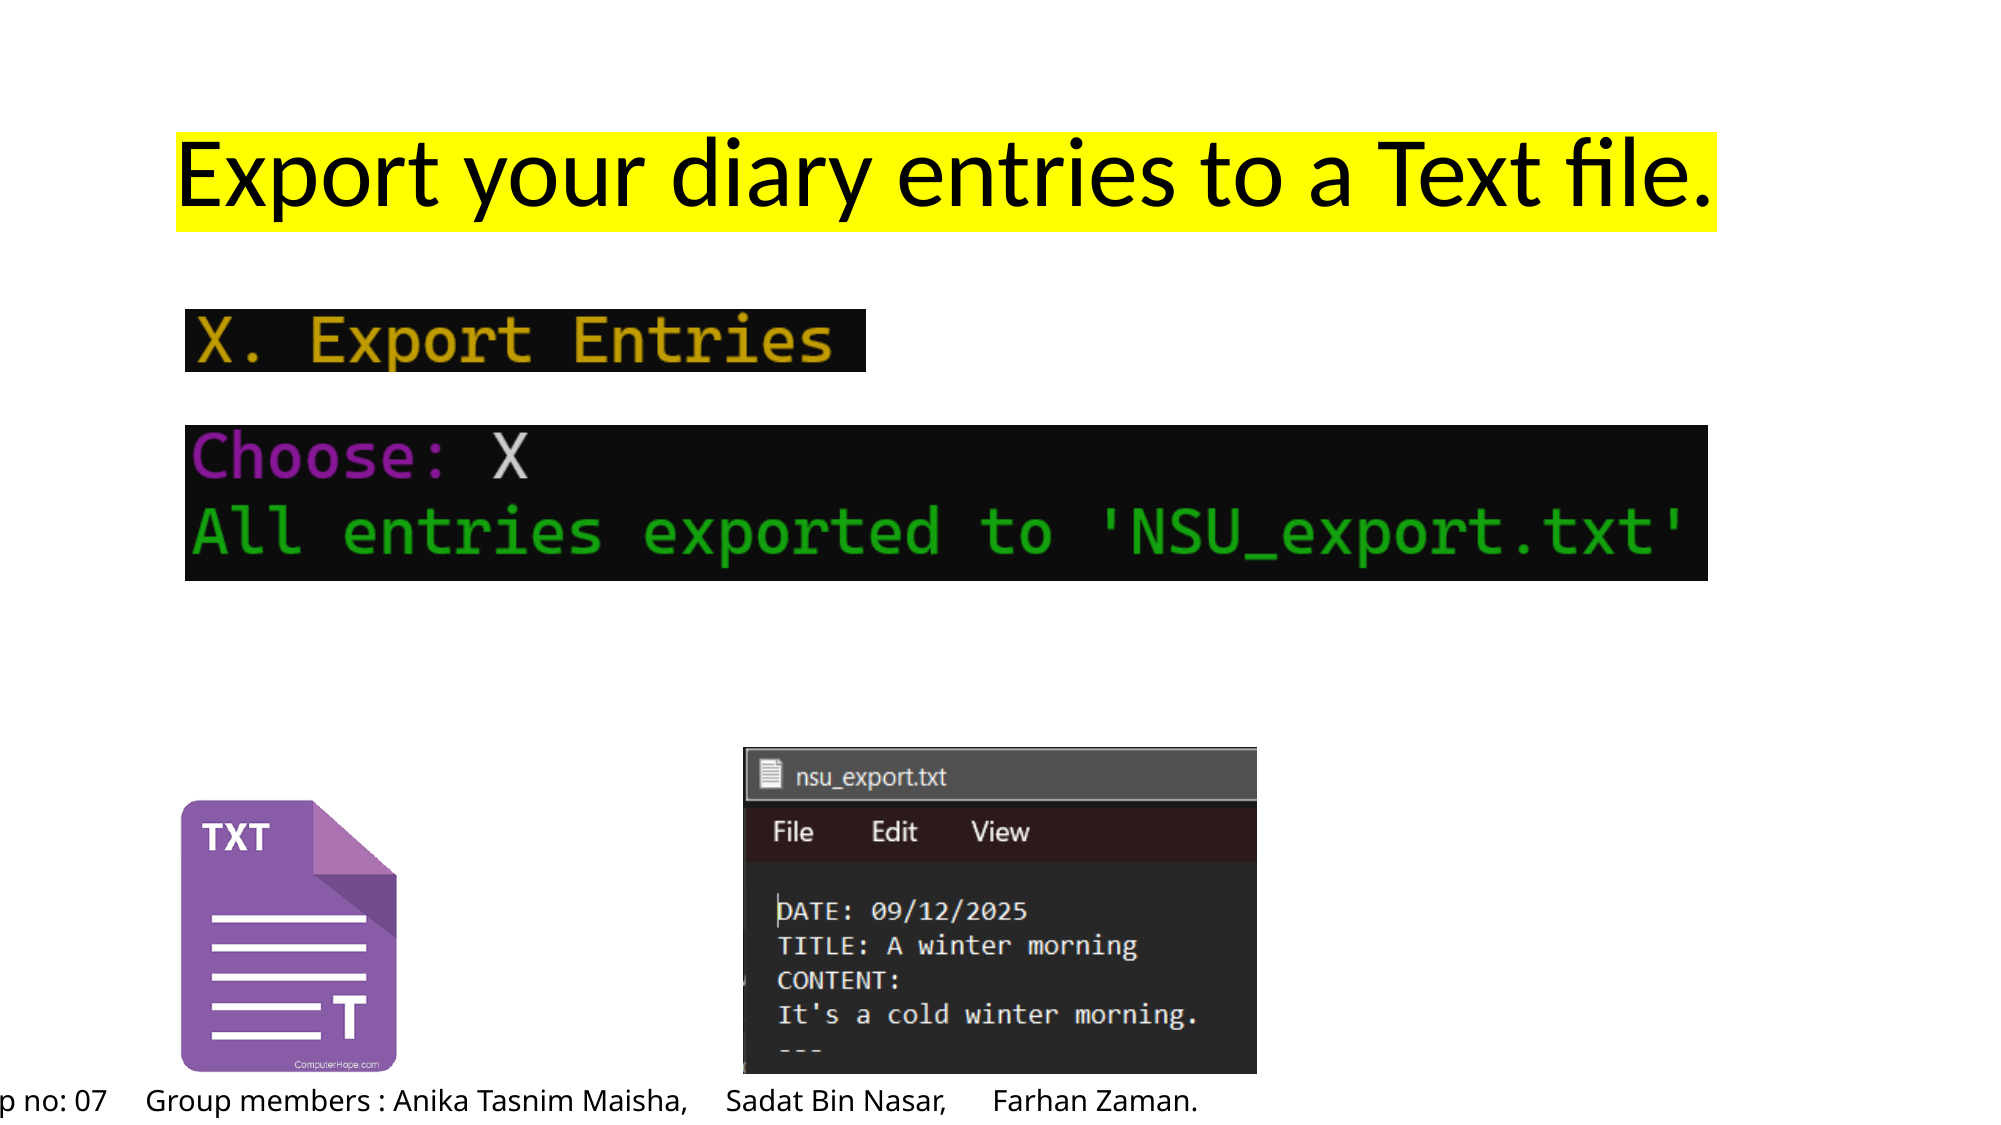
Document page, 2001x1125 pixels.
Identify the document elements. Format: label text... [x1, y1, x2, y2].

picture [743, 747, 1257, 1074]
picture [151, 798, 426, 1074]
text_box Export your diary entries to a Text file. [160, 99, 1733, 235]
picture [185, 425, 1708, 581]
text_box Group no: 07 Group members : Anika Tasnim Maisha, Sadat Bin Nasar, Farhan Zaman. [0, 1074, 1215, 1125]
picture [185, 309, 866, 372]
